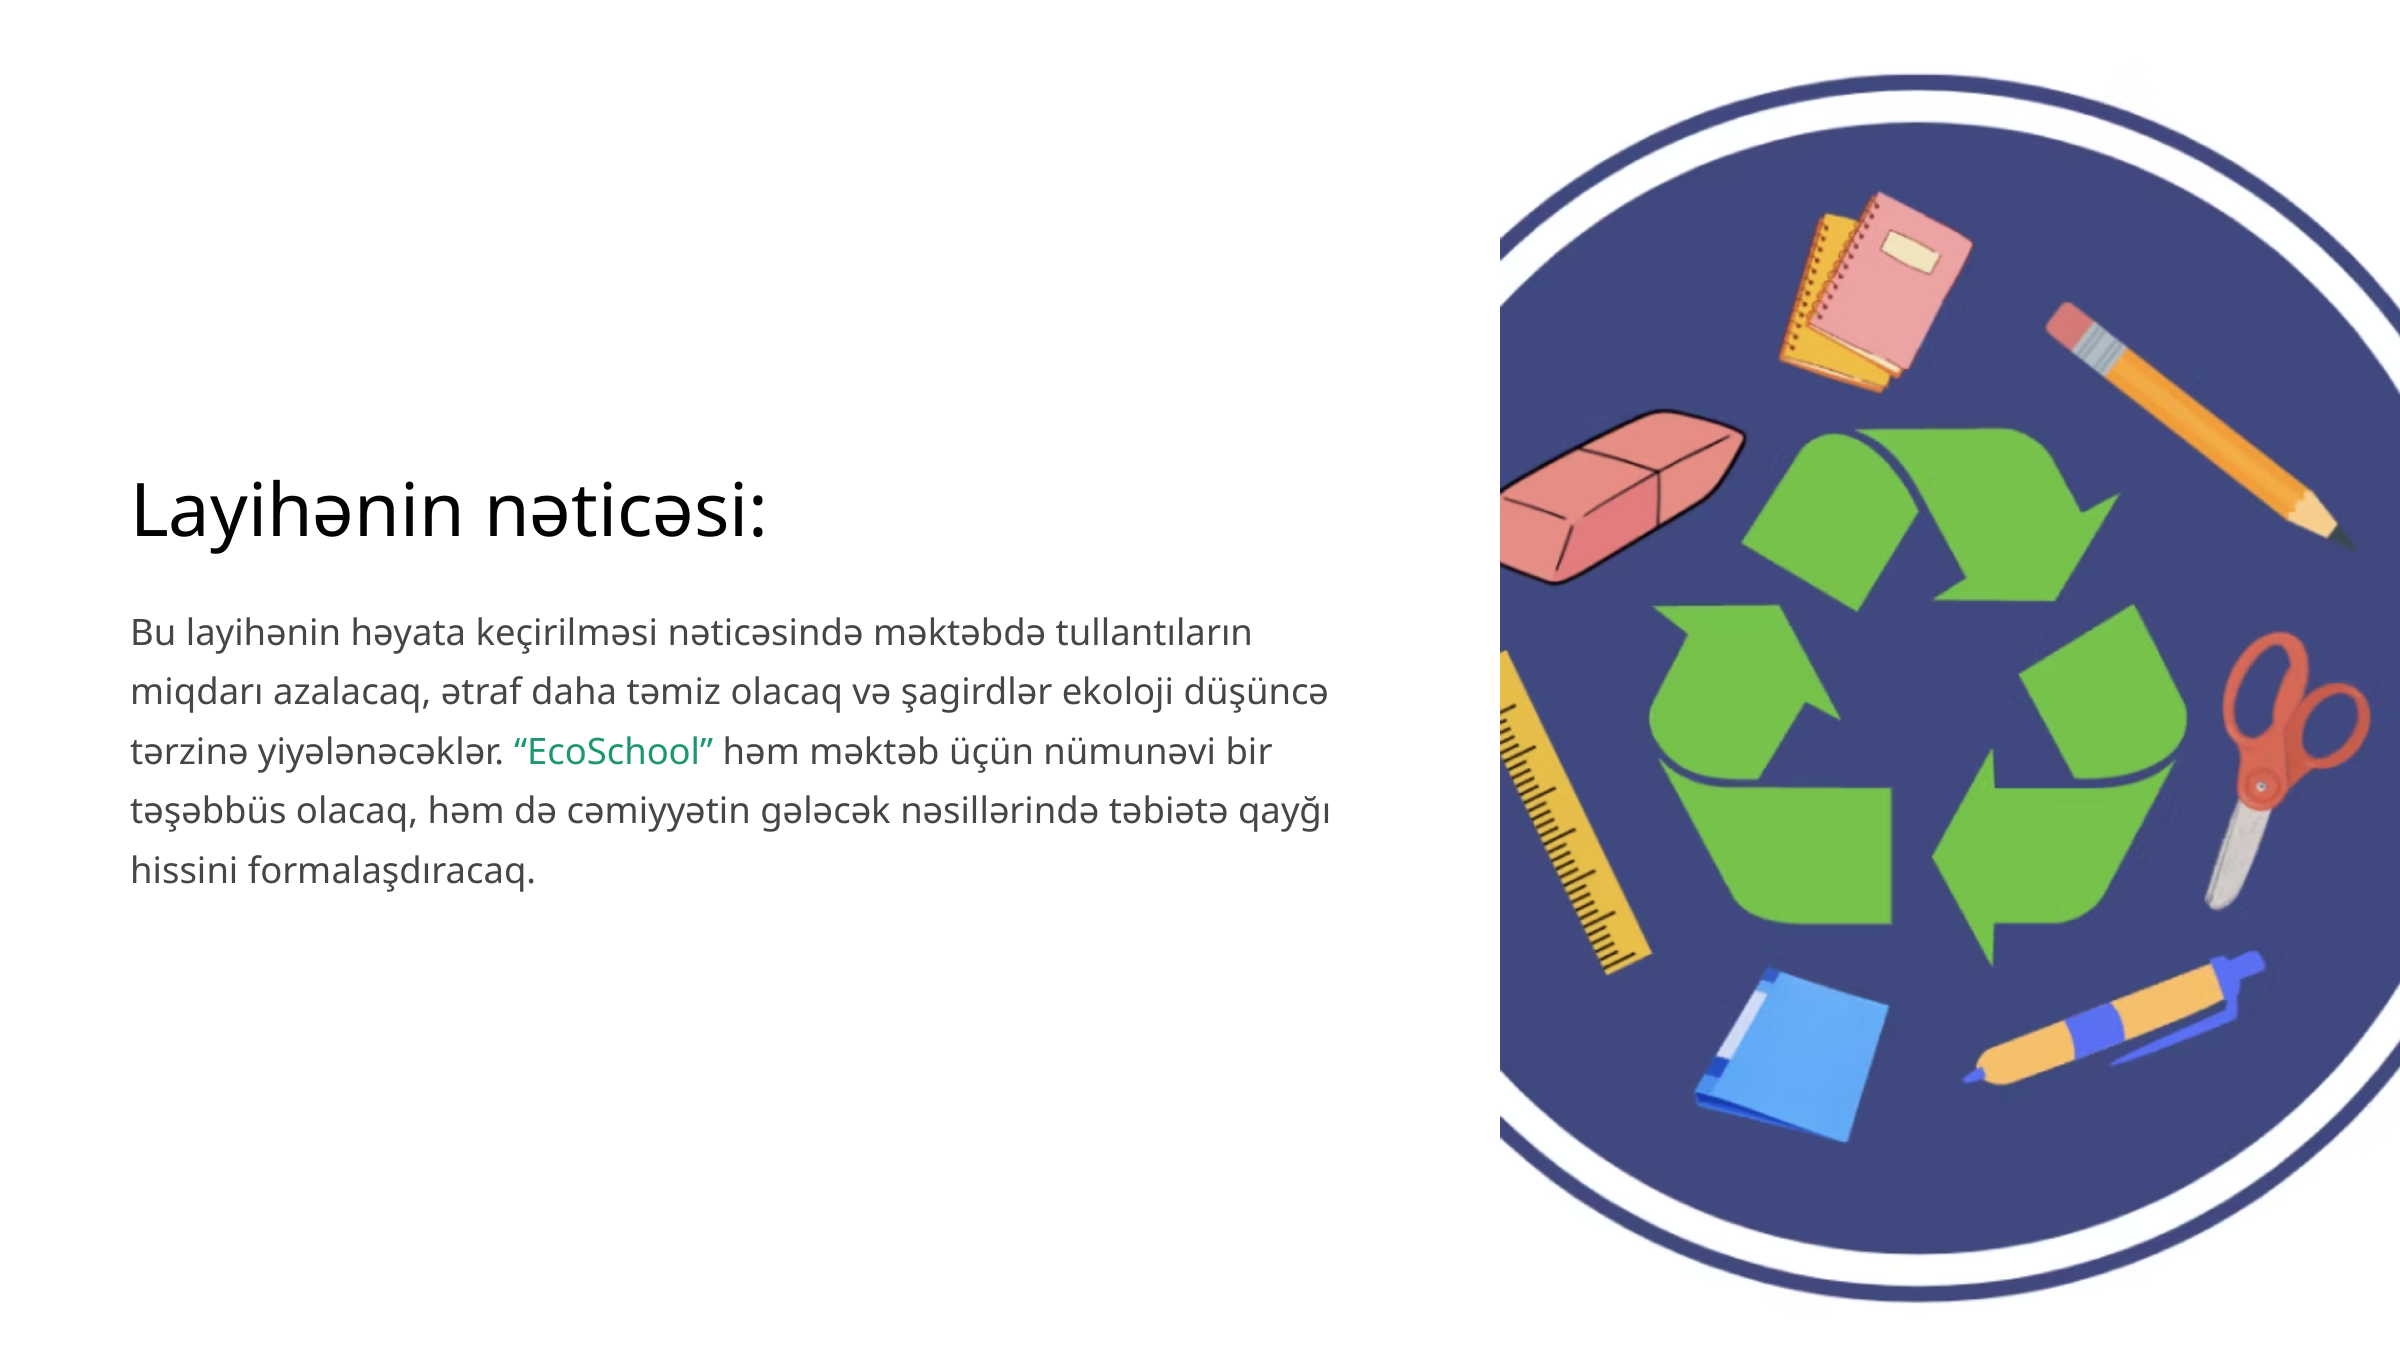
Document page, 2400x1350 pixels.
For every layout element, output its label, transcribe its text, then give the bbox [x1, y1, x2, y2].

picture [1499, 0, 2400, 1350]
text_box Bu layihənin həyata keçirilməsi nəticəsində məktəbdə tullantıların miqdarı azalacaq, ətraf daha təmiz olacaq və şagirdlər ekoloji düşüncə tərzinə yiyələnəcəklər. “EcoSchool” həm məktəb üçün nümunəvi bir təşəbbüs olacaq, həm də cəmiyyətin gələcək nəsillərində təbiətə qayğı hissini formalaşdıracaq. [130, 593, 1370, 892]
text_box Layihənin nəticəsi: [130, 458, 875, 552]
